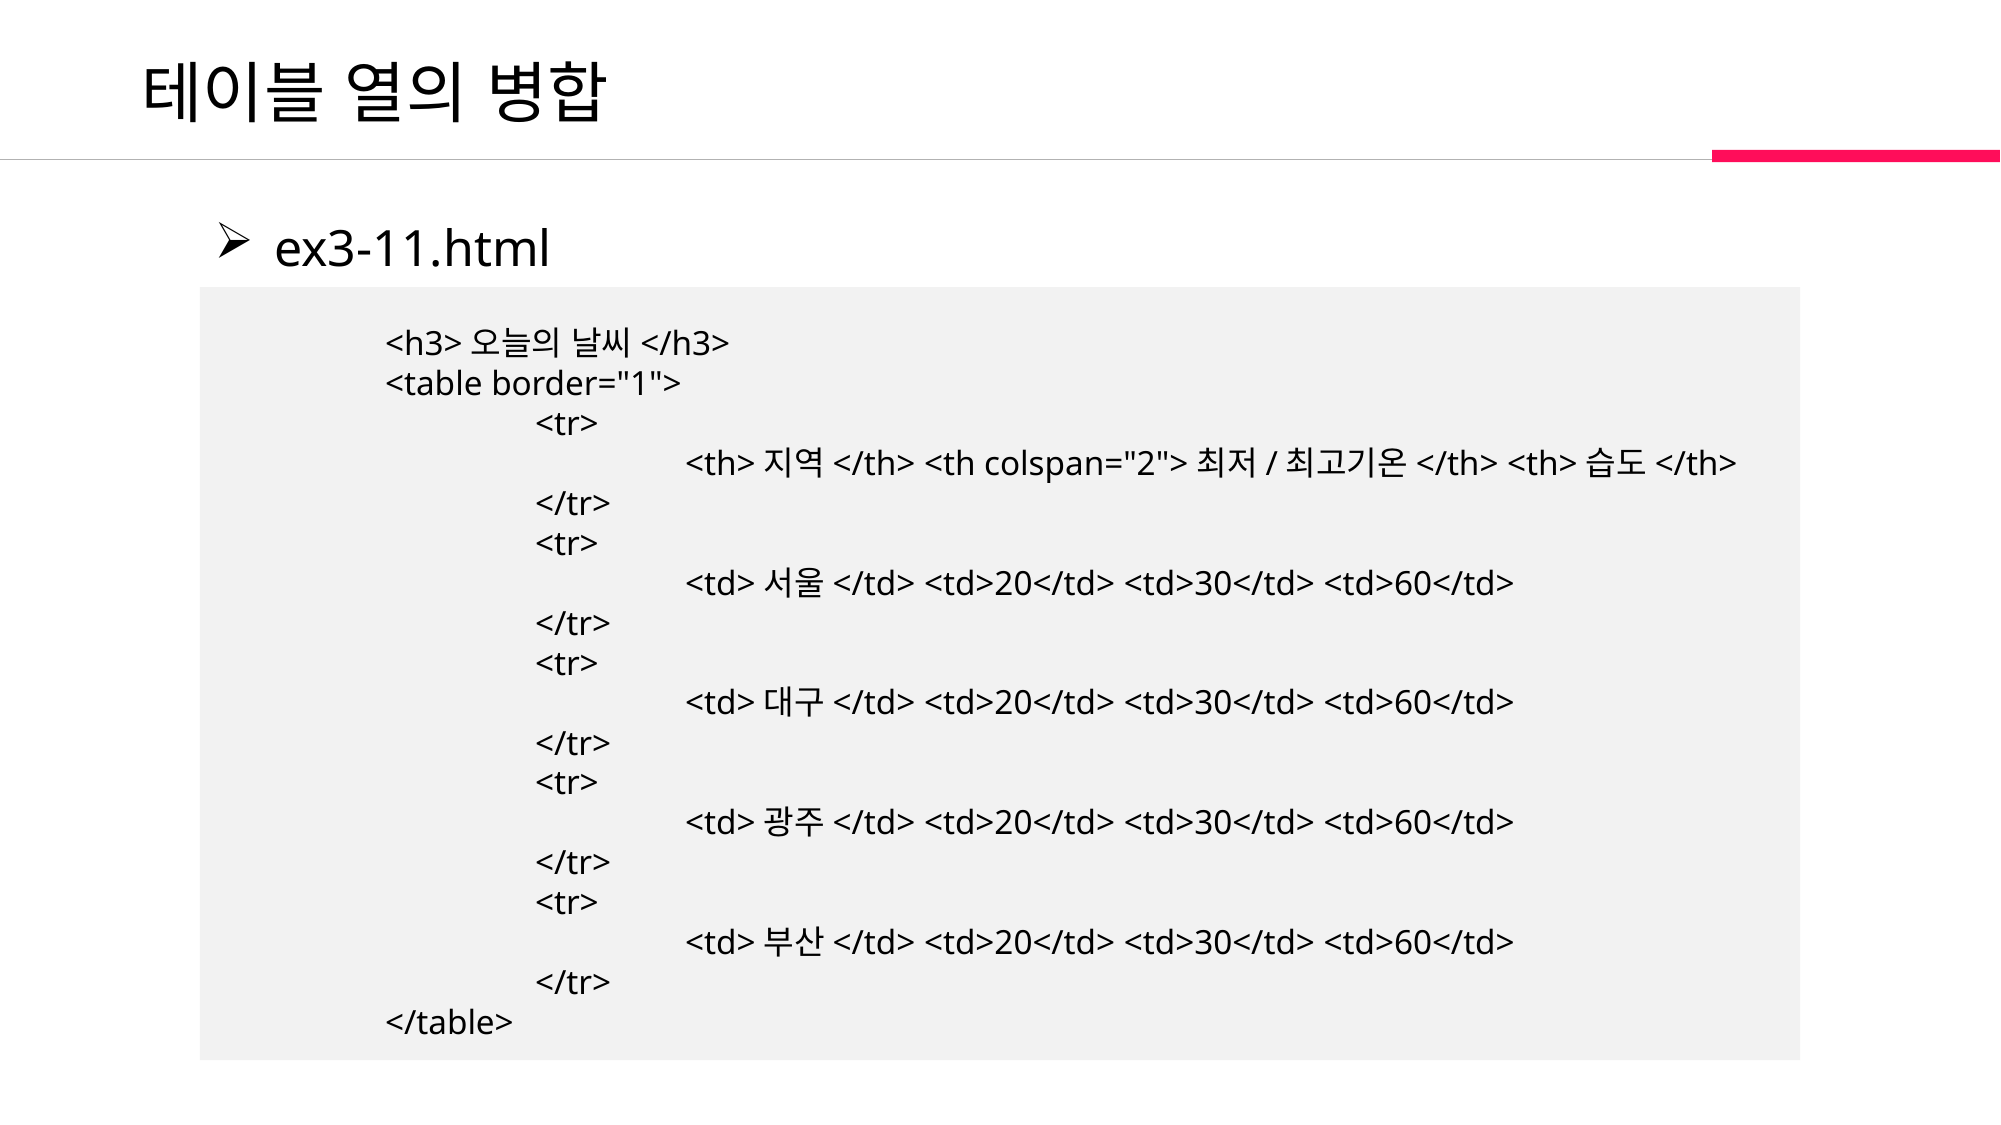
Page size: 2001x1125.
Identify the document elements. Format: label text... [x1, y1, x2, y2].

text_box 테이블 열의 병합 [126, 43, 1438, 139]
text_box <h3>오늘의 날씨</h3> <table border="1"> <tr> <th>지역</th> <th colspan="2">최저/최고기온</th> <th>습도</th> </tr> <tr> <td>서울</td> <td>20</td> <td>30</td> <td>60</td> </tr> <tr> <td>대구</td> <td>20</td> <td>30</td> <td>60</td> </tr> <tr> <td>광주</td> <td>20</td> <td>30</td> <td>60</td> </tr> <tr> <td>부산</td> <td>20</td> <td>30</td> <td>60</td> </tr> </table> [199, 286, 1801, 1061]
text_box [1711, 149, 2000, 159]
text_box ex3-11.html [199, 179, 600, 285]
